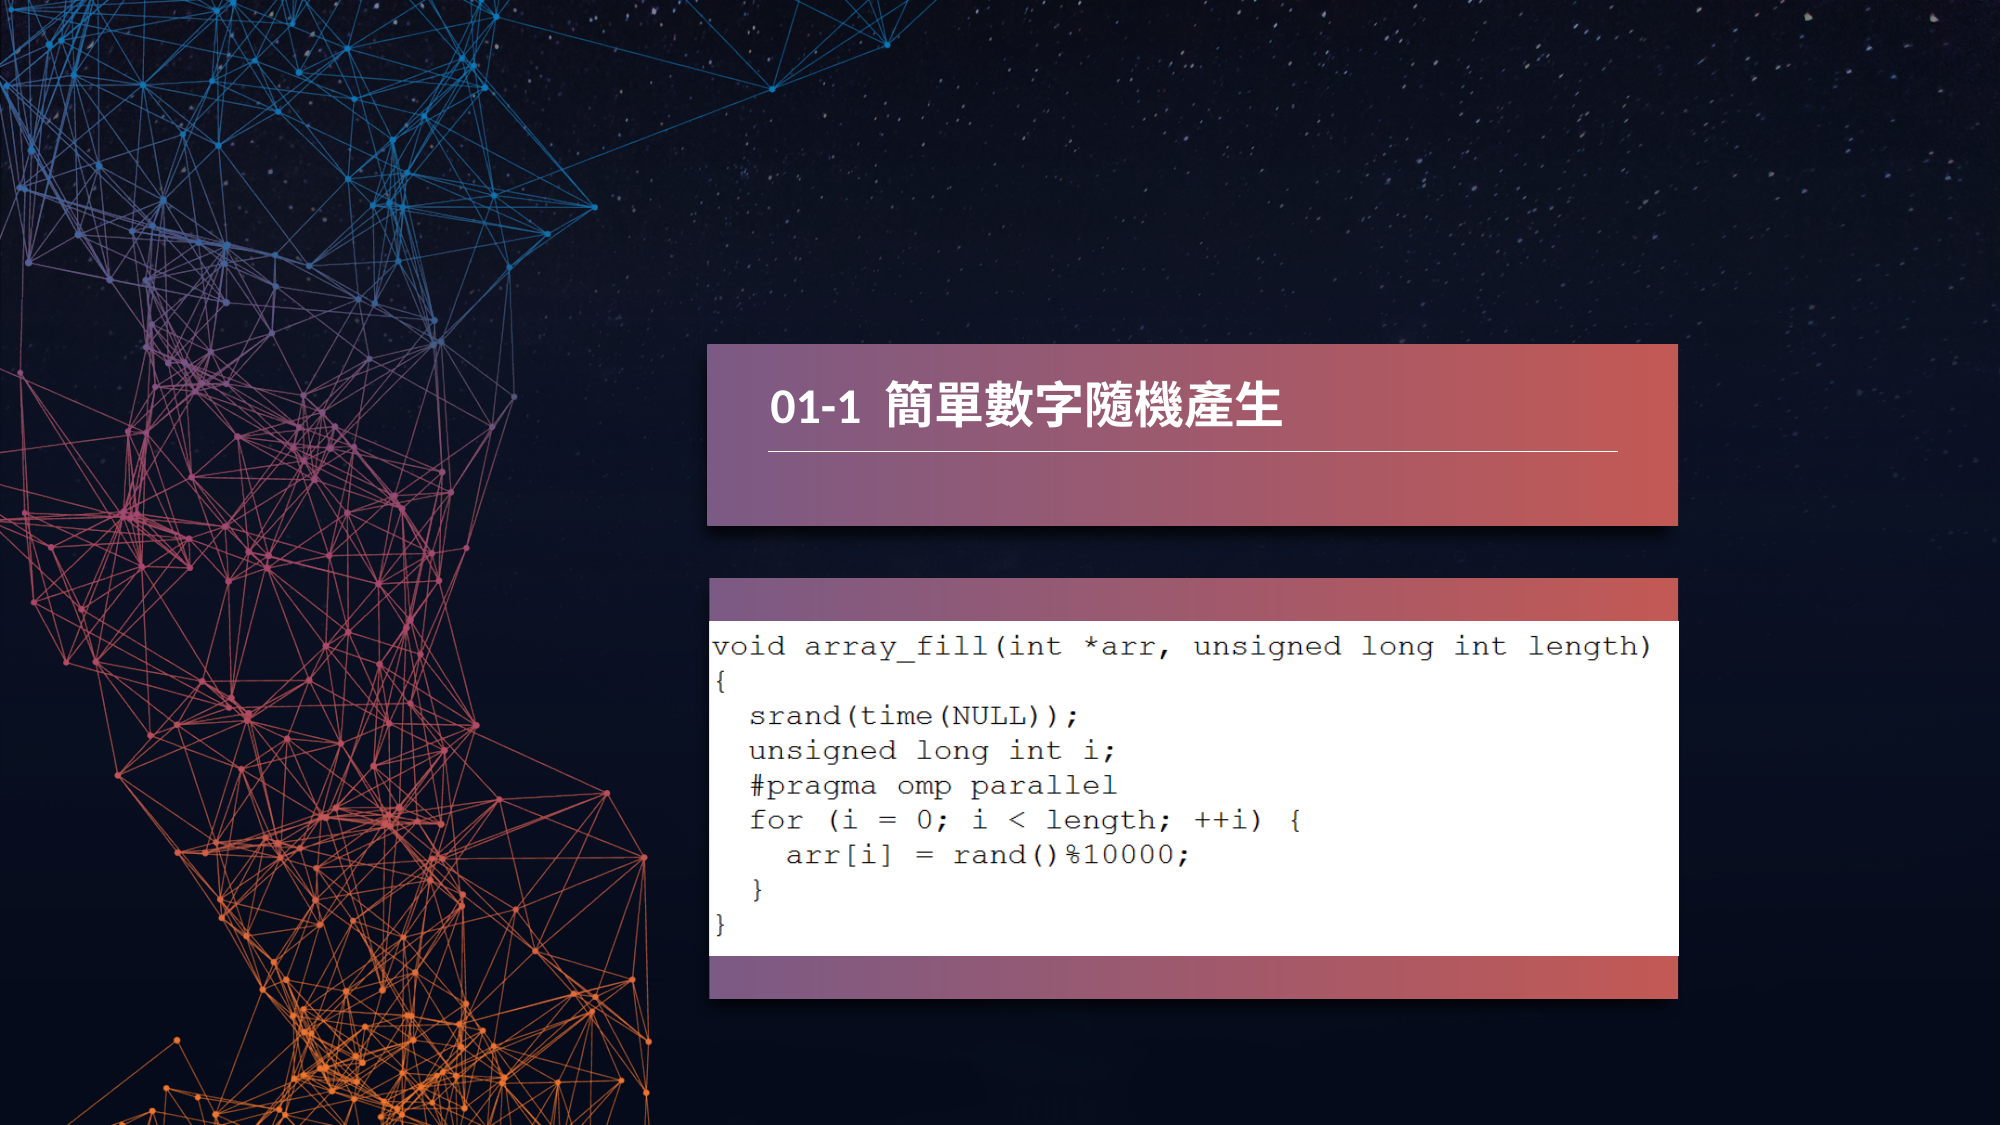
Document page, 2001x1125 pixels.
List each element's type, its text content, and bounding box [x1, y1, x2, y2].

picture [0, 0, 2000, 1125]
text_box 01-1 簡單數字隨機產生 [970, 366, 1630, 442]
text_box [970, 343, 1679, 527]
text_box [970, 956, 1679, 999]
text_box [970, 577, 1679, 621]
